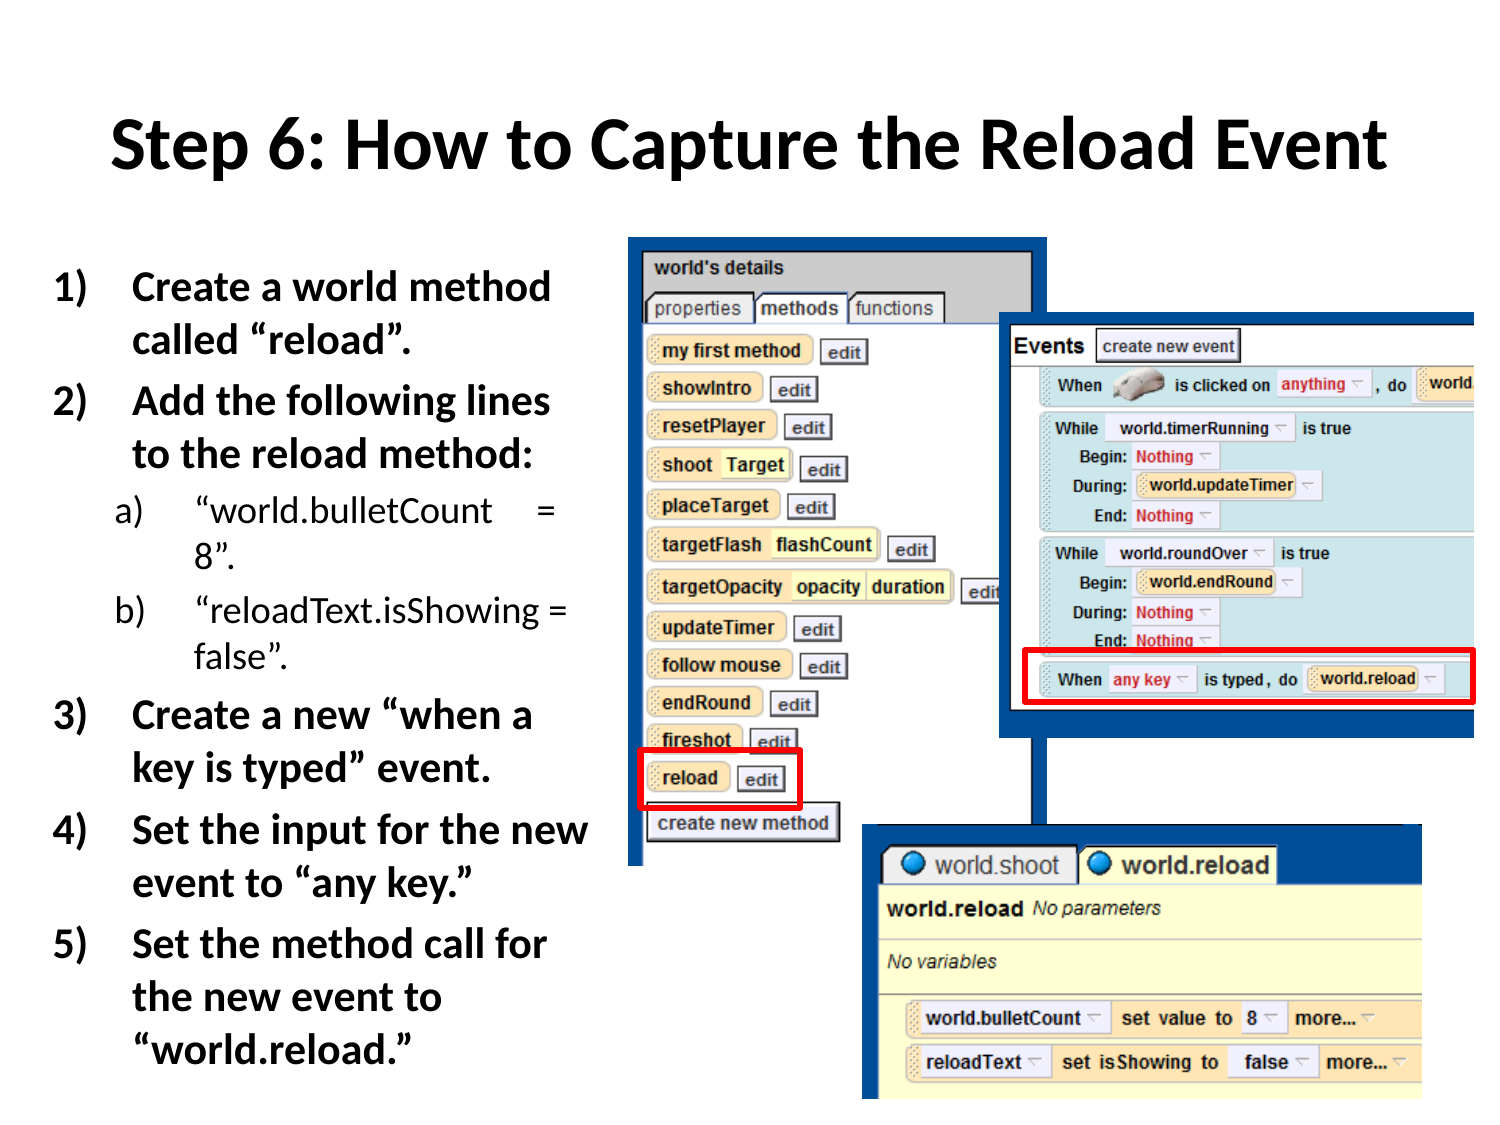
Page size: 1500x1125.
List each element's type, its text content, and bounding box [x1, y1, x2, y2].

list Create a world method called “reload”. Add the following lines to the reload method: “world.bulletCount = 8”. “reloadText.isShowing = false”. Create a new “when a key is typed” event. Set the input for the new event to “any key.” Set the method call for the new event to “world.reload.” [37, 249, 613, 1091]
title Step 6: How to Capture the Reload Event [75, 45, 1425, 233]
picture [627, 237, 1474, 1099]
